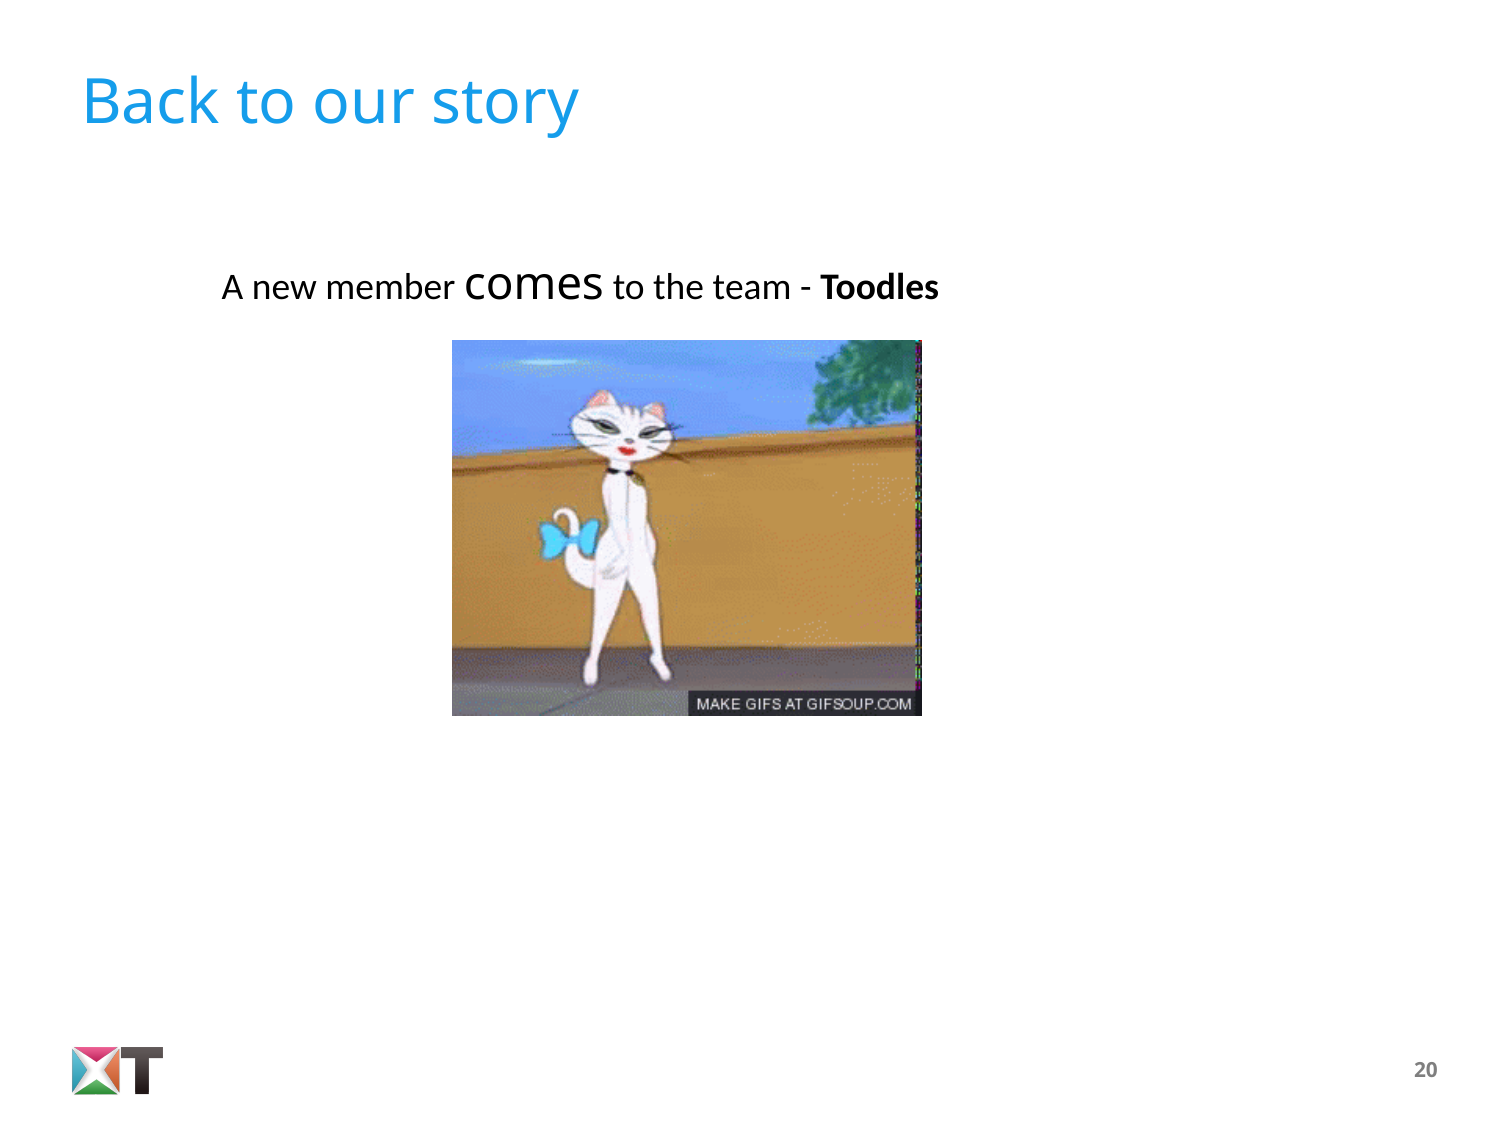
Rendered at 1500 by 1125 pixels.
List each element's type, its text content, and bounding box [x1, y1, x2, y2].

title Back to our story [81, 68, 1421, 138]
picture [452, 340, 922, 716]
picture [70, 1044, 165, 1097]
text_box A new member comes to the team - Toodles [206, 246, 955, 317]
